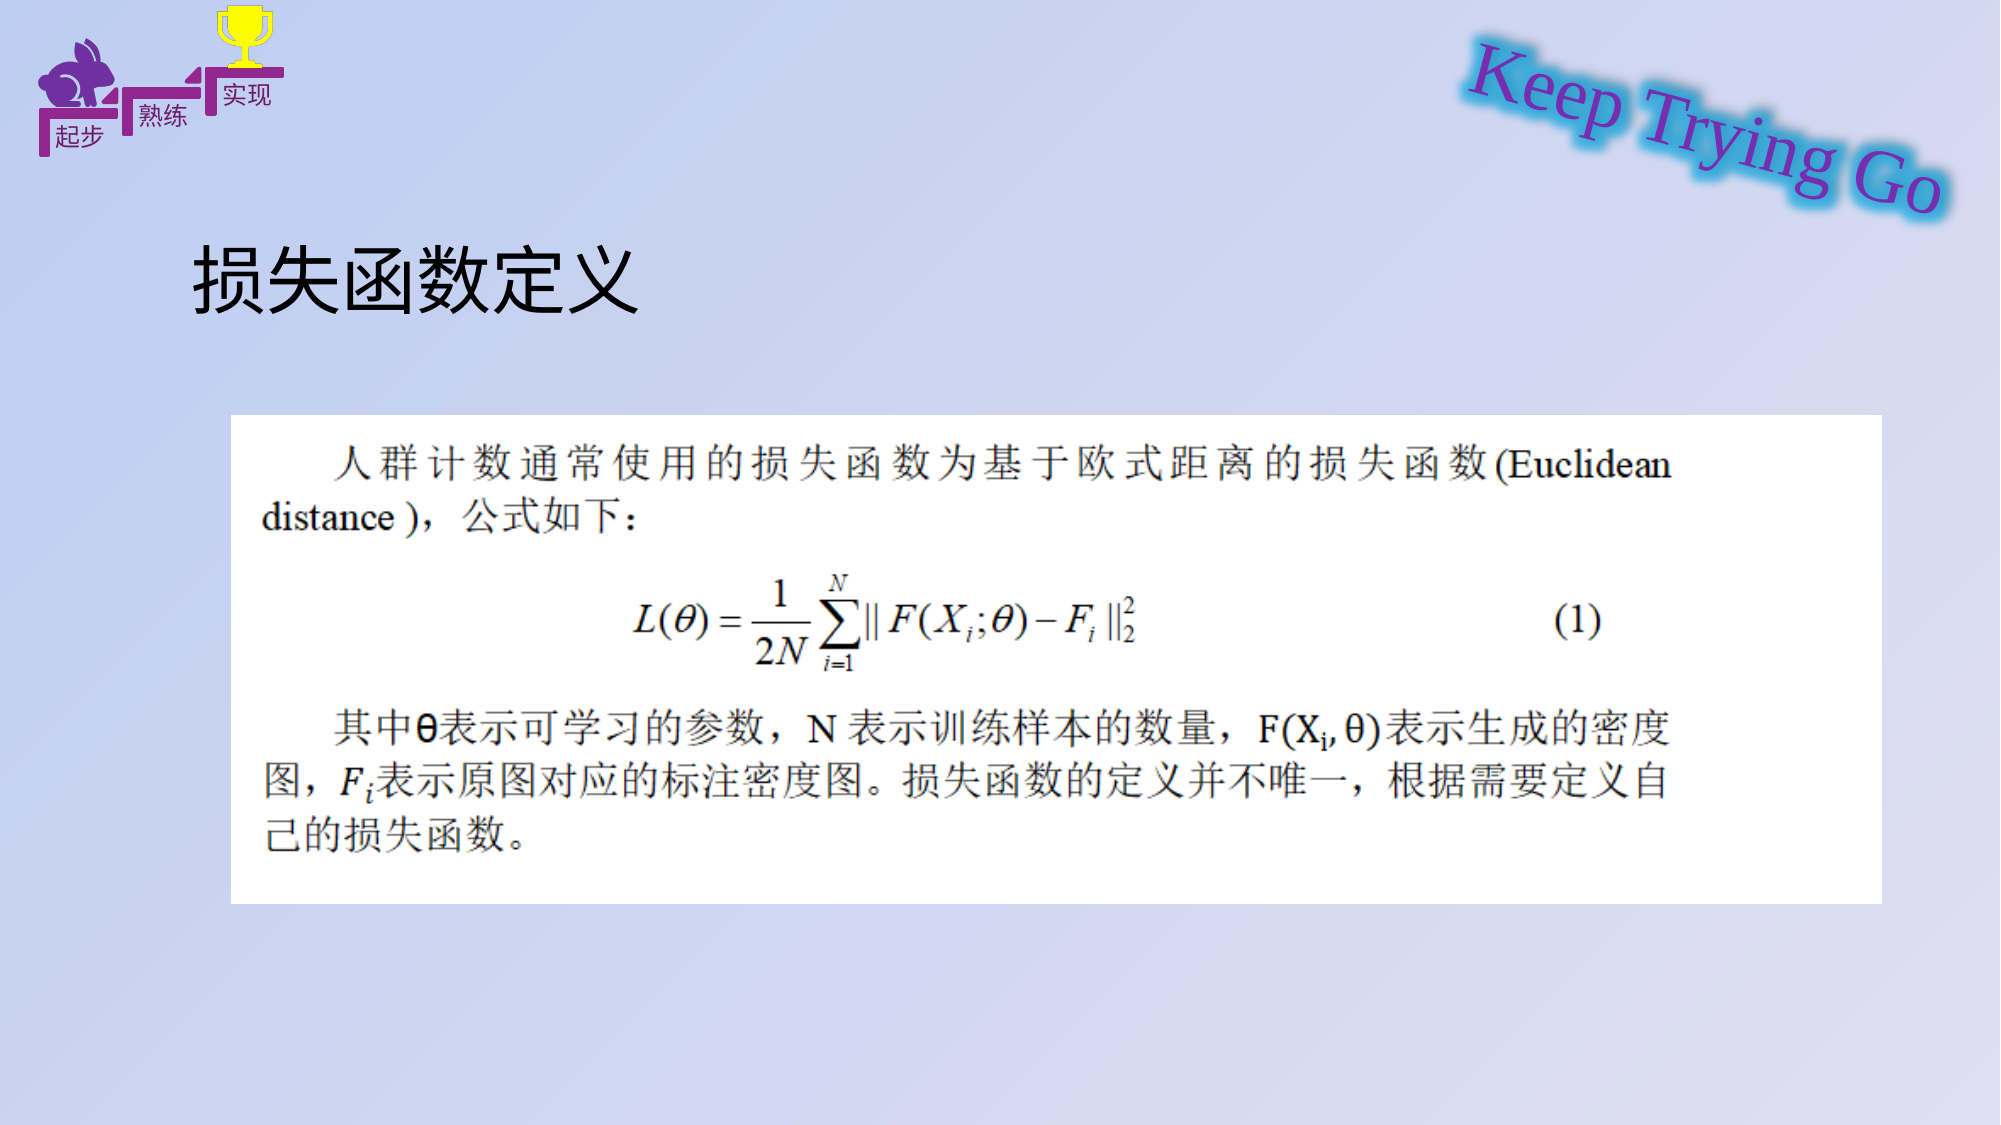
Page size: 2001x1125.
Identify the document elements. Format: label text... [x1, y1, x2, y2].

picture [28, 24, 125, 121]
picture [230, 415, 1882, 905]
text_box 损失函数定义 [131, 193, 700, 365]
picture [207, 0, 283, 75]
